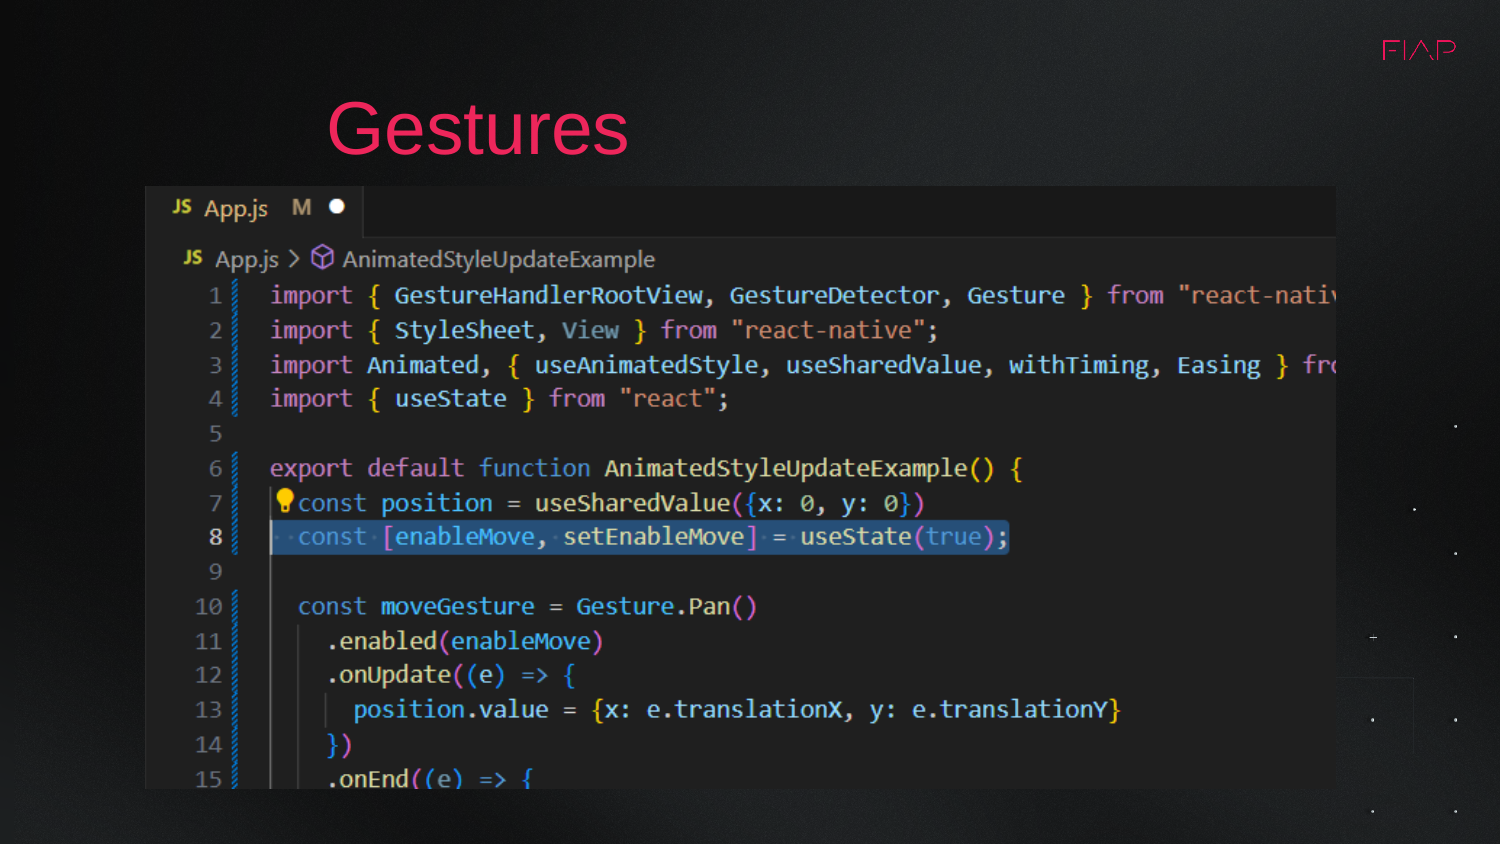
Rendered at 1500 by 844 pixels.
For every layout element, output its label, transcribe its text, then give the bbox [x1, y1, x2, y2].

picture [0, 0, 1500, 844]
text_box Gestures [311, 72, 1126, 177]
